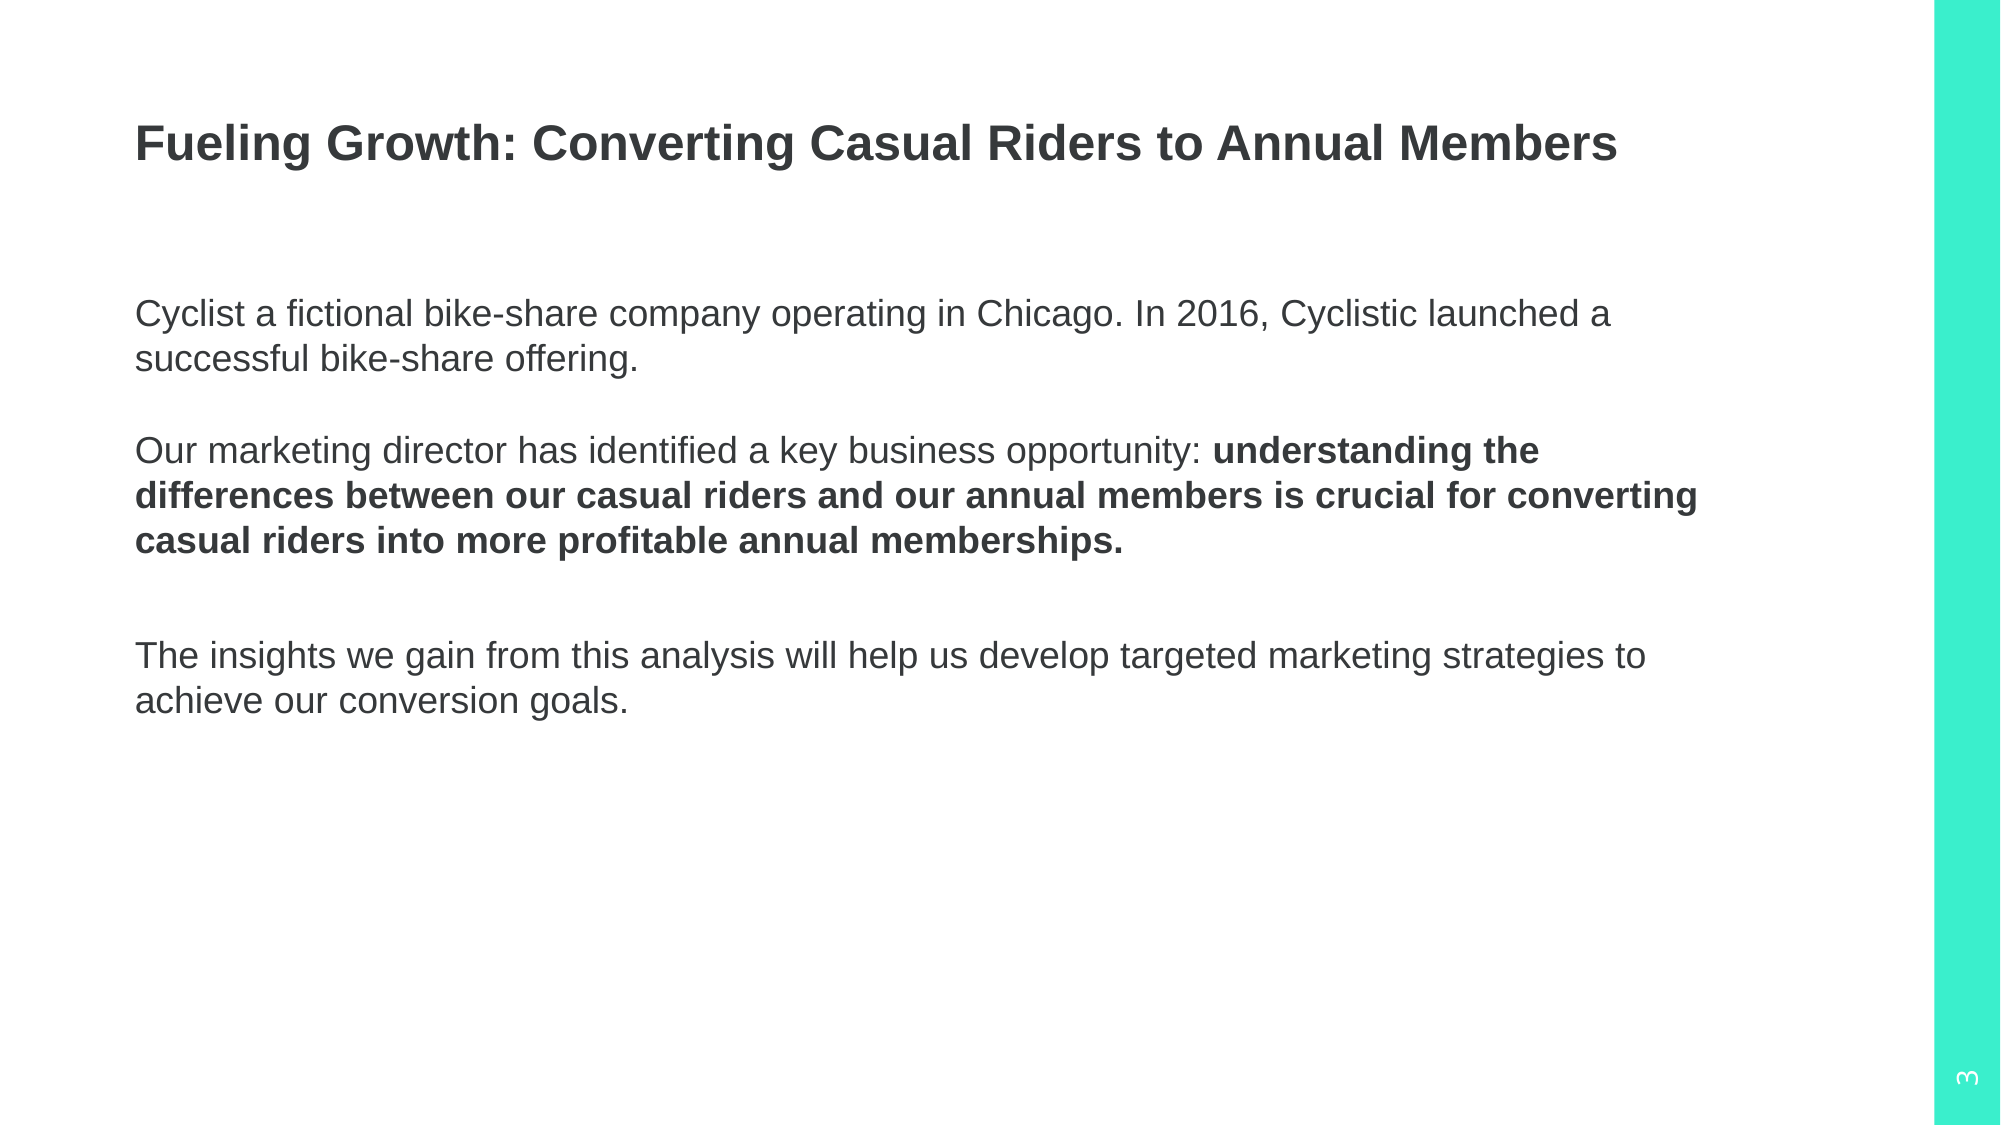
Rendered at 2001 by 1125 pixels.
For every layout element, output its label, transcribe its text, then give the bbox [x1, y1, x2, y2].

slide_number 3 [1937, 1032, 2000, 1125]
text_box Fueling Growth: Converting Casual Riders to Annual Members [120, 103, 1657, 178]
text_box Our marketing director has identified a key business opportunity: understanding the differences between our casual riders and our annual members is crucial for converting casual riders into more profitable annual memberships. [119, 418, 1739, 568]
text_box The insights we gain from this analysis will help us develop targeted marketing strategies to achieve our conversion goals. [120, 623, 1750, 728]
text_box Cyclist a fictional bike-share company operating in Chicago. In 2016, Cyclistic launched a successful bike-share offering. [119, 281, 1772, 387]
